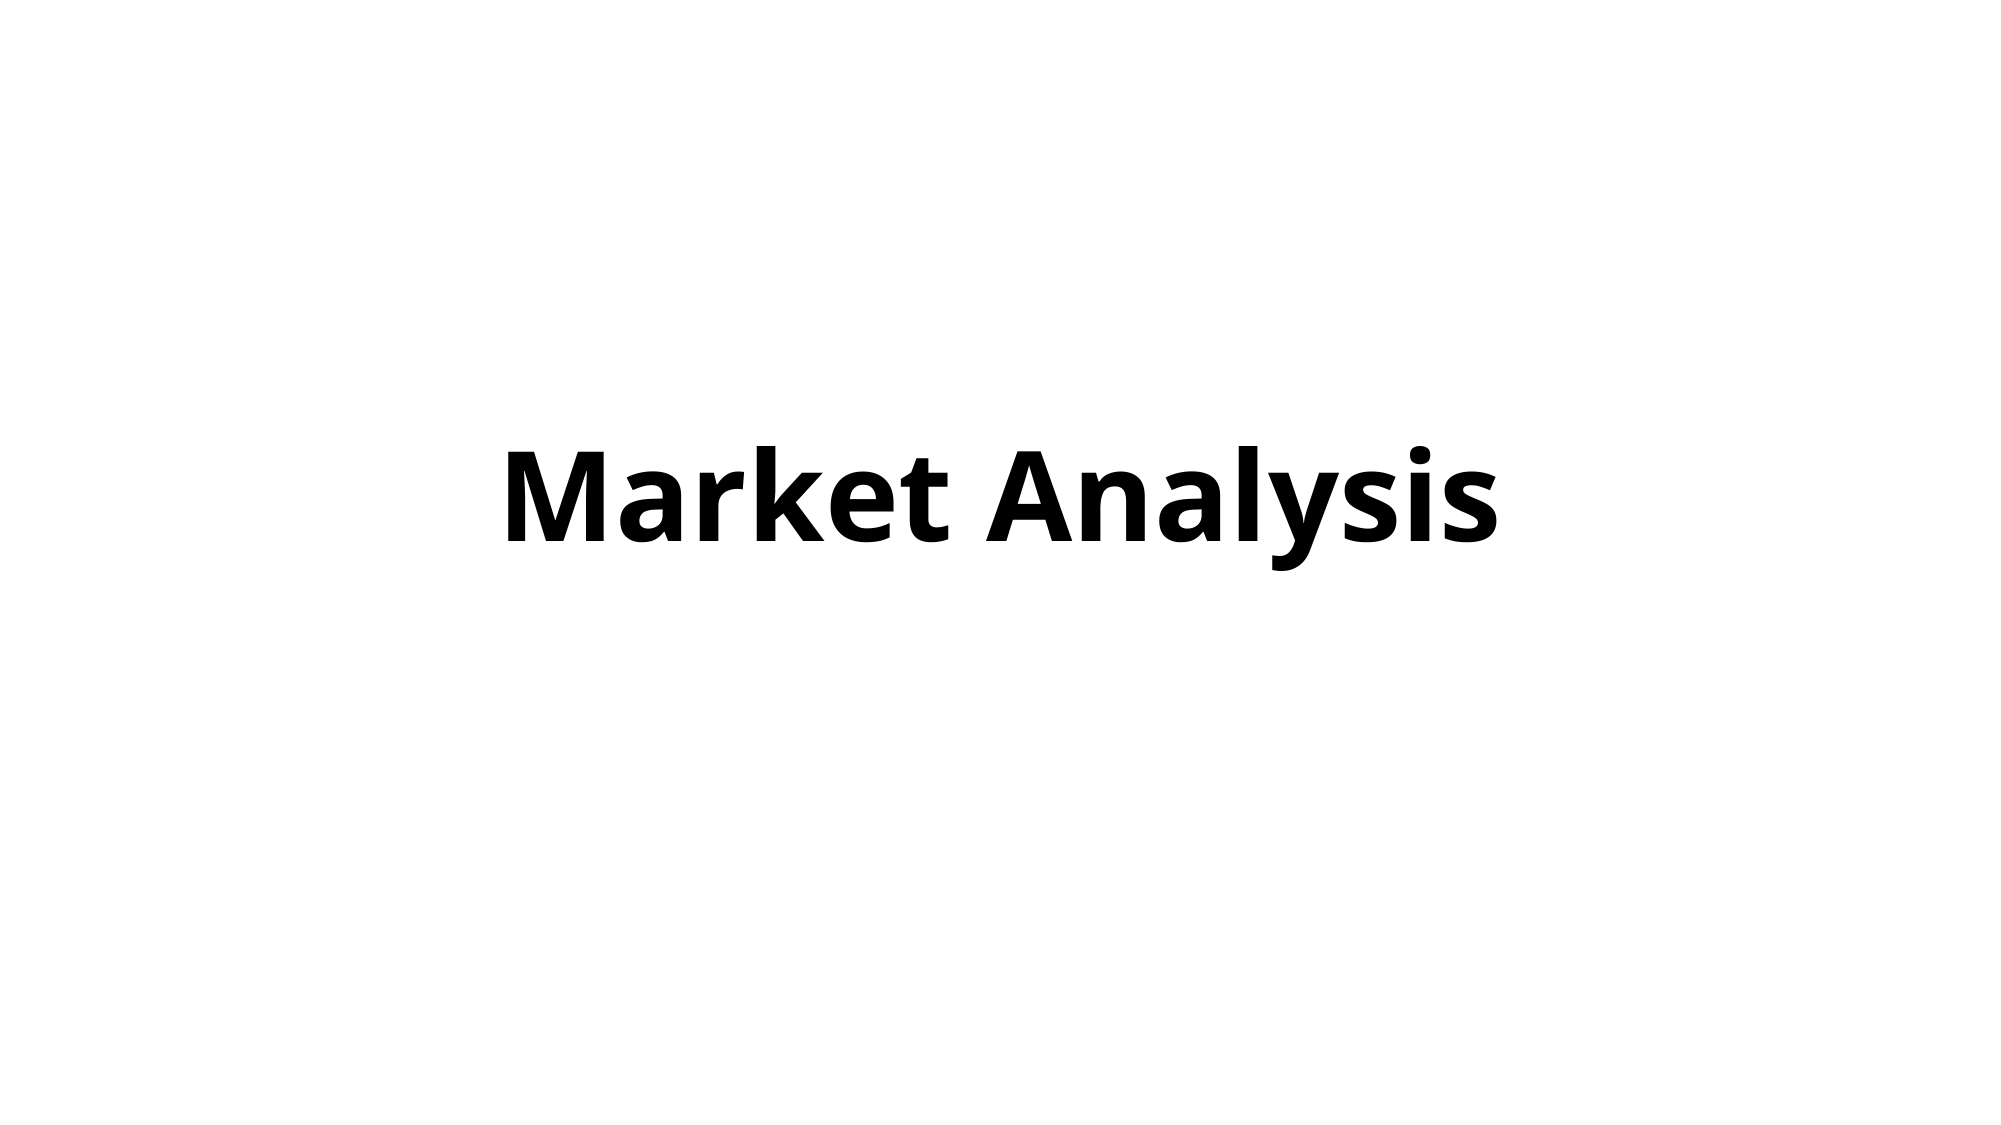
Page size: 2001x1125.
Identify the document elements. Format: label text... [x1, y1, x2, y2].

title Market Analysis [249, 184, 1750, 576]
